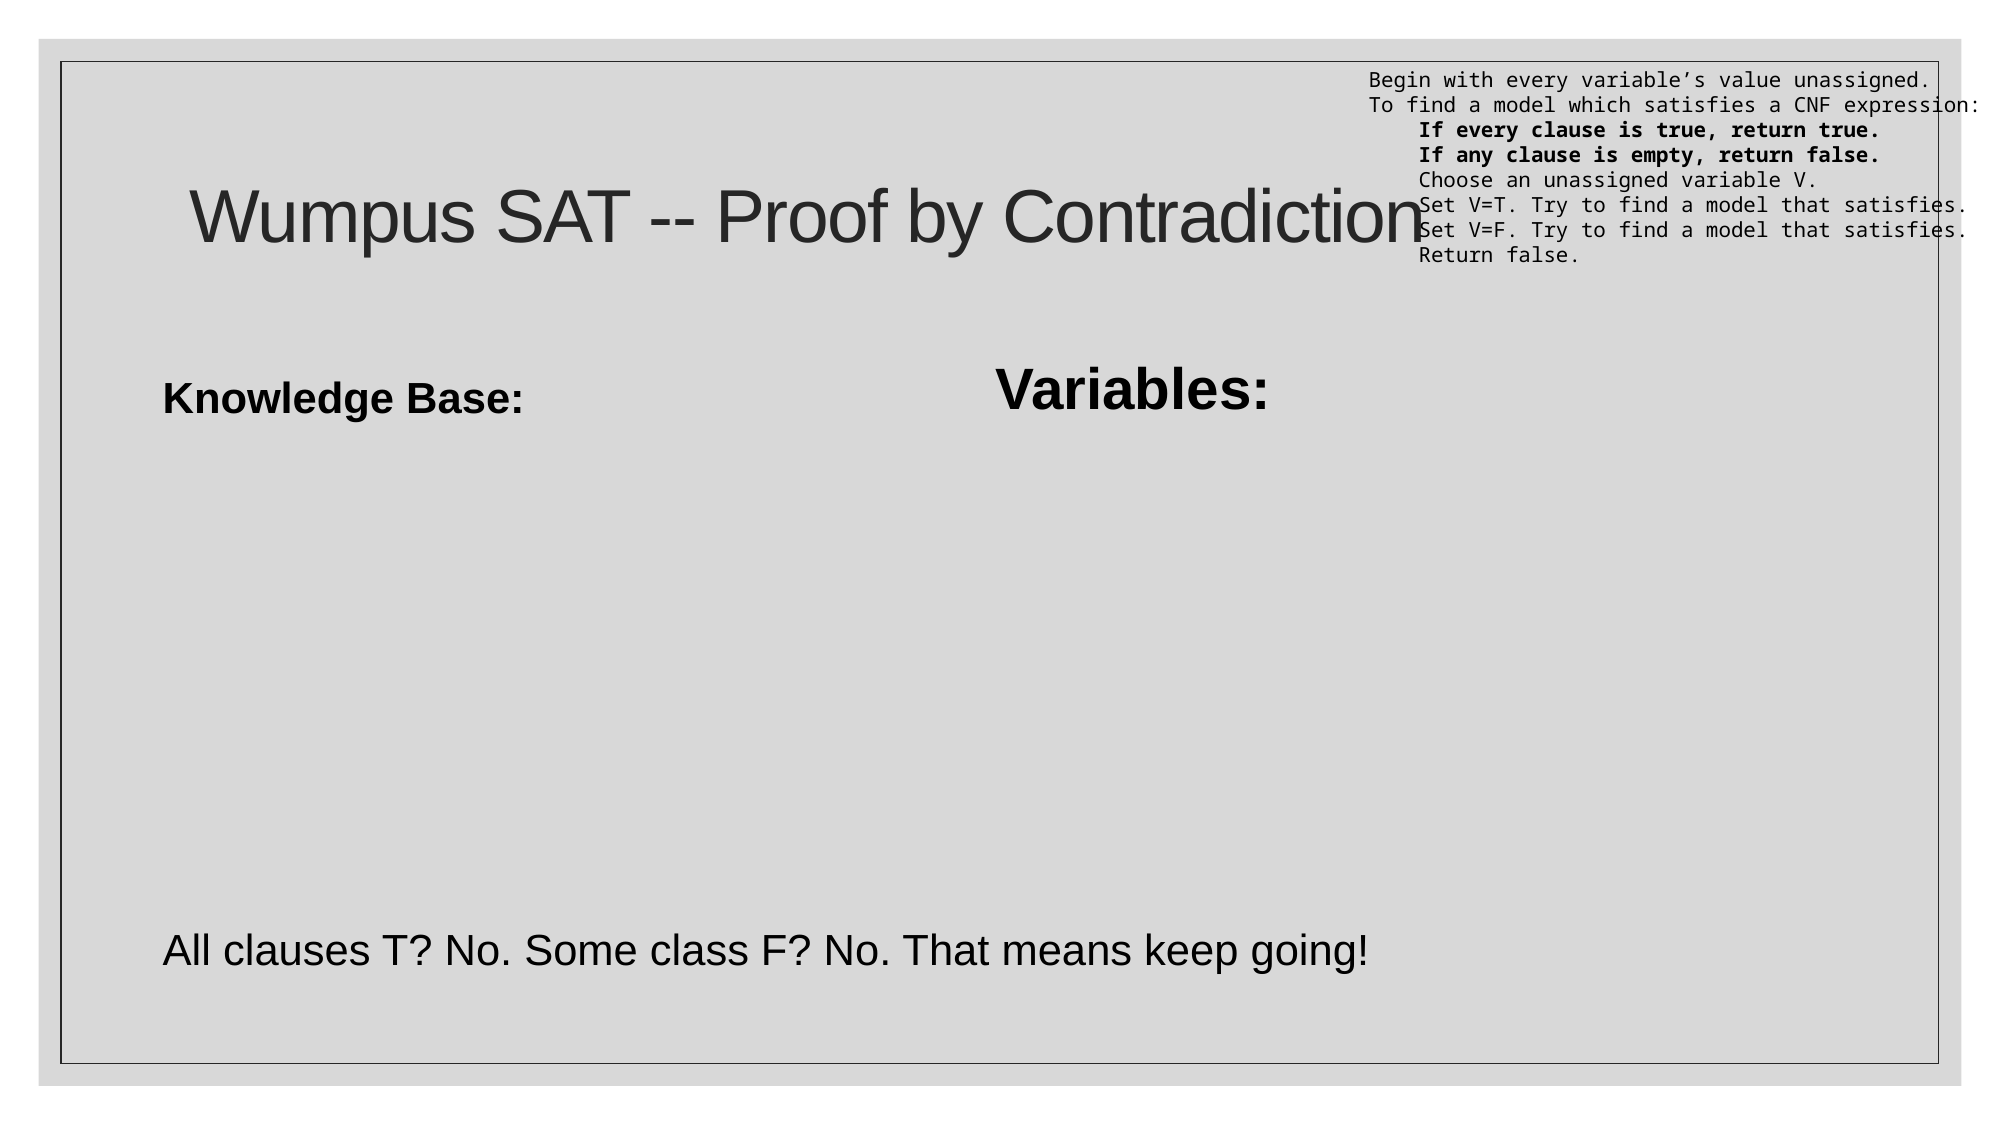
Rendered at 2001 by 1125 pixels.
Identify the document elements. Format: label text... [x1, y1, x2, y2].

title Wumpus SAT -- Proof by Contradiction [174, 105, 1825, 331]
text_box Begin with every variable’s value unassigned. To find a model which satisfies a CNF expression: If every clause is true, return true. If any clause is empty, return false. Choose an unassigned variable V. Set V=T. Try to find a model that satisfies. Set V=F. Try to find a model that satisfies. Return false. [1353, 59, 1996, 299]
